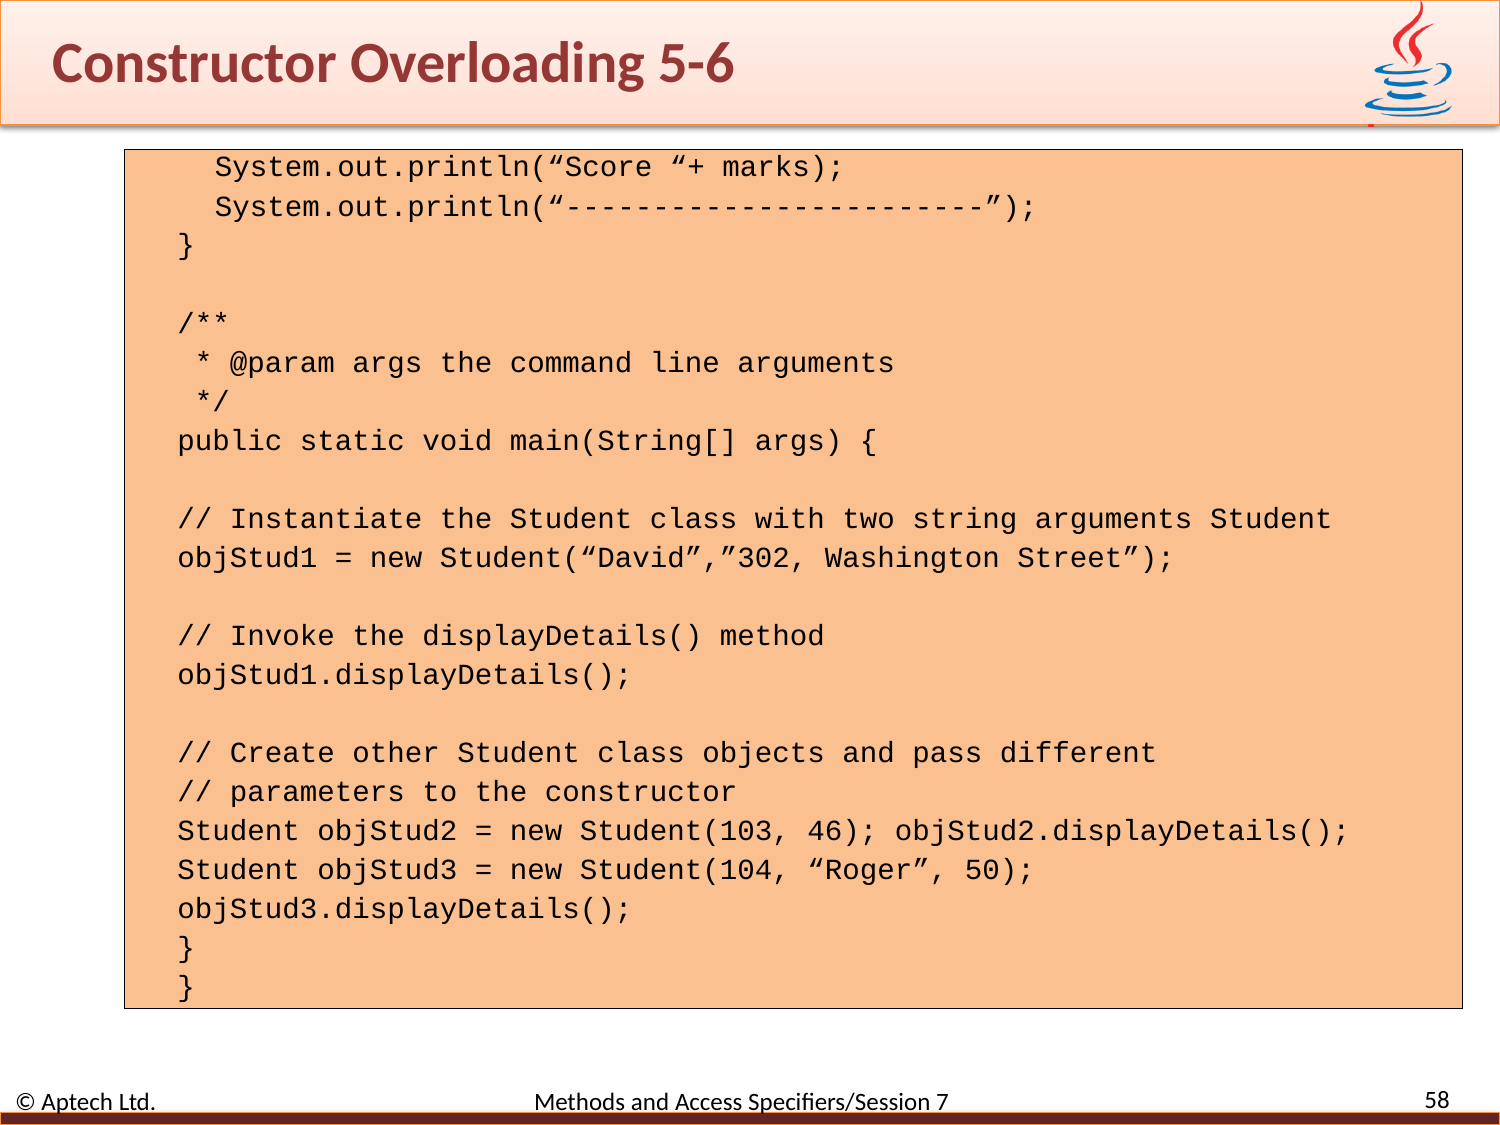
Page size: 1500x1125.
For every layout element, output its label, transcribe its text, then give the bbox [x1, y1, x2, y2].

text_box System.out.println(“Score “+ marks); System.out.println(“------------------------”); } /** * @param args the command line arguments */ public static void main(String[] args) { // Instantiate the Student class with two string arguments Student objStud1 = new Student(“David”,”302, Washington Street”); // Invoke the displayDetails() method objStud1.displayDetails(); // Create other Student class objects and pass different // parameters to the constructor Student objStud2 = new Student(103, 46); objStud2.displayDetails(); Student objStud3 = new Student(104, “Roger”, 50); objStud3.displayDetails(); } } [124, 149, 1463, 1009]
picture [1362, 0, 1454, 127]
slide_number 58 [1337, 1084, 1465, 1113]
title Constructor Overloading 5-6 [37, 24, 1288, 93]
footer © Aptech Ltd. Methods and Access Specifiers/Session 7 [0, 1087, 1325, 1113]
